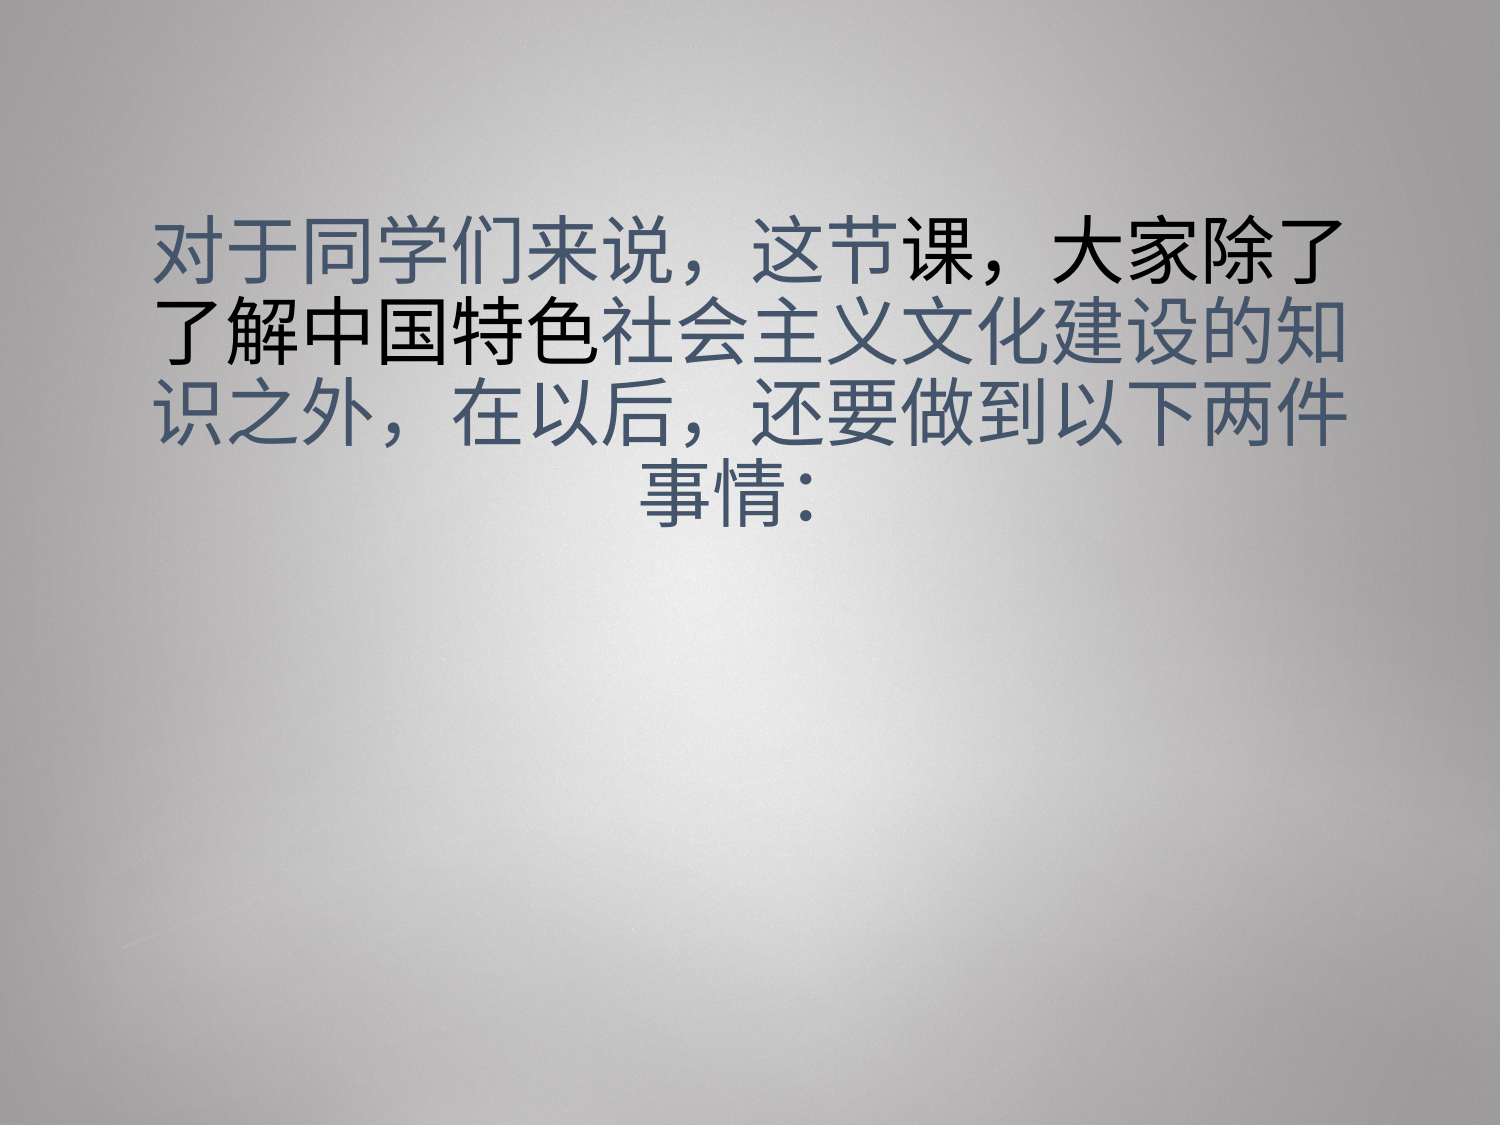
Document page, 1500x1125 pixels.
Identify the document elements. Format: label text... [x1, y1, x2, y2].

title 对于同学们来说，这节课，大家除了了解中国特色社会主义文化建设的知识之外，在以后，还要做到以下两件事情： [118, 170, 1382, 546]
